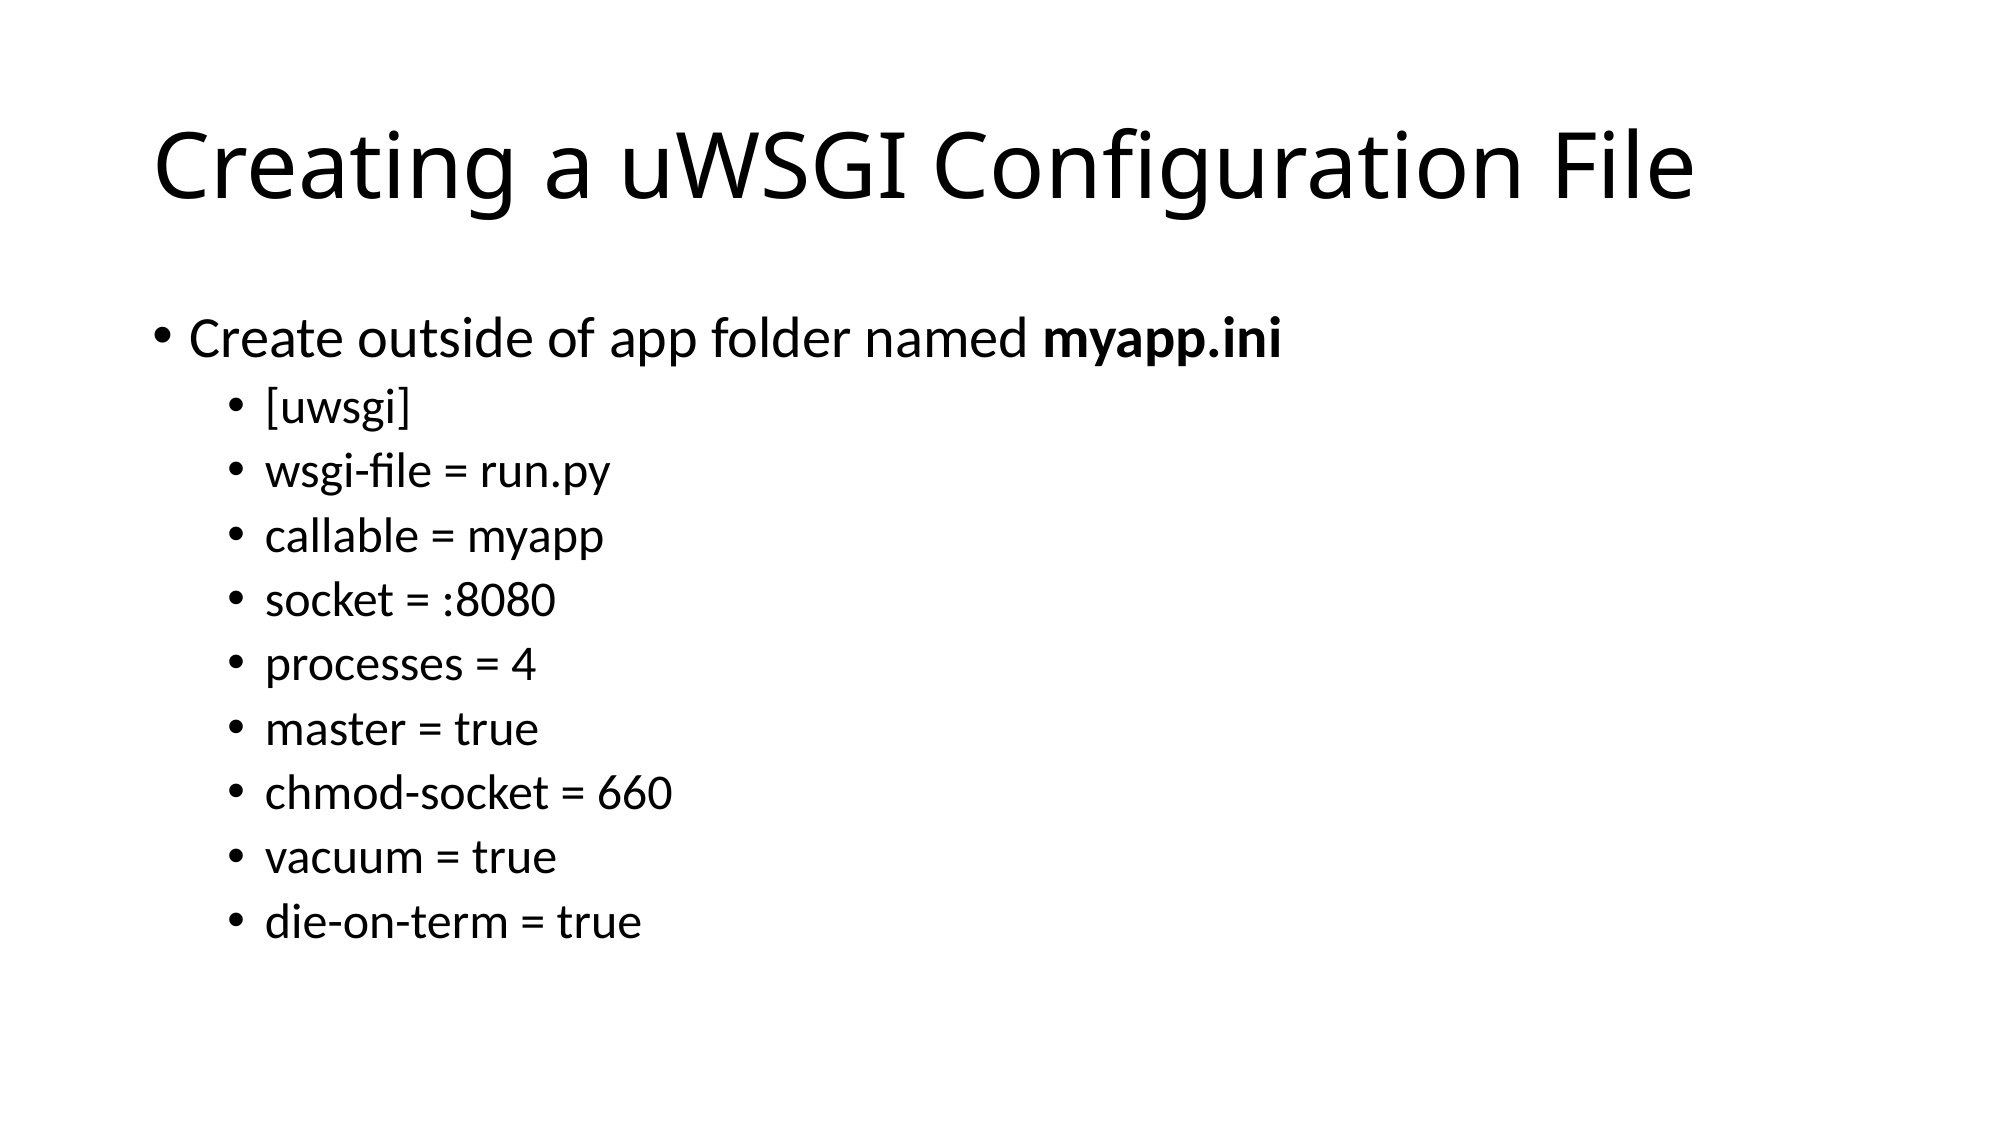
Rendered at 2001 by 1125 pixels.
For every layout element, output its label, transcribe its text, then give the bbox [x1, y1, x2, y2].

list Create outside of app folder named myapp.ini [uwsgi] wsgi-file = run.py callable = myapp socket = :8080 processes = 4 master = true chmod-socket = 660 vacuum = true die-on-term = true [137, 299, 1863, 1014]
title Creating a uWSGI Configuration File [137, 59, 1863, 278]
